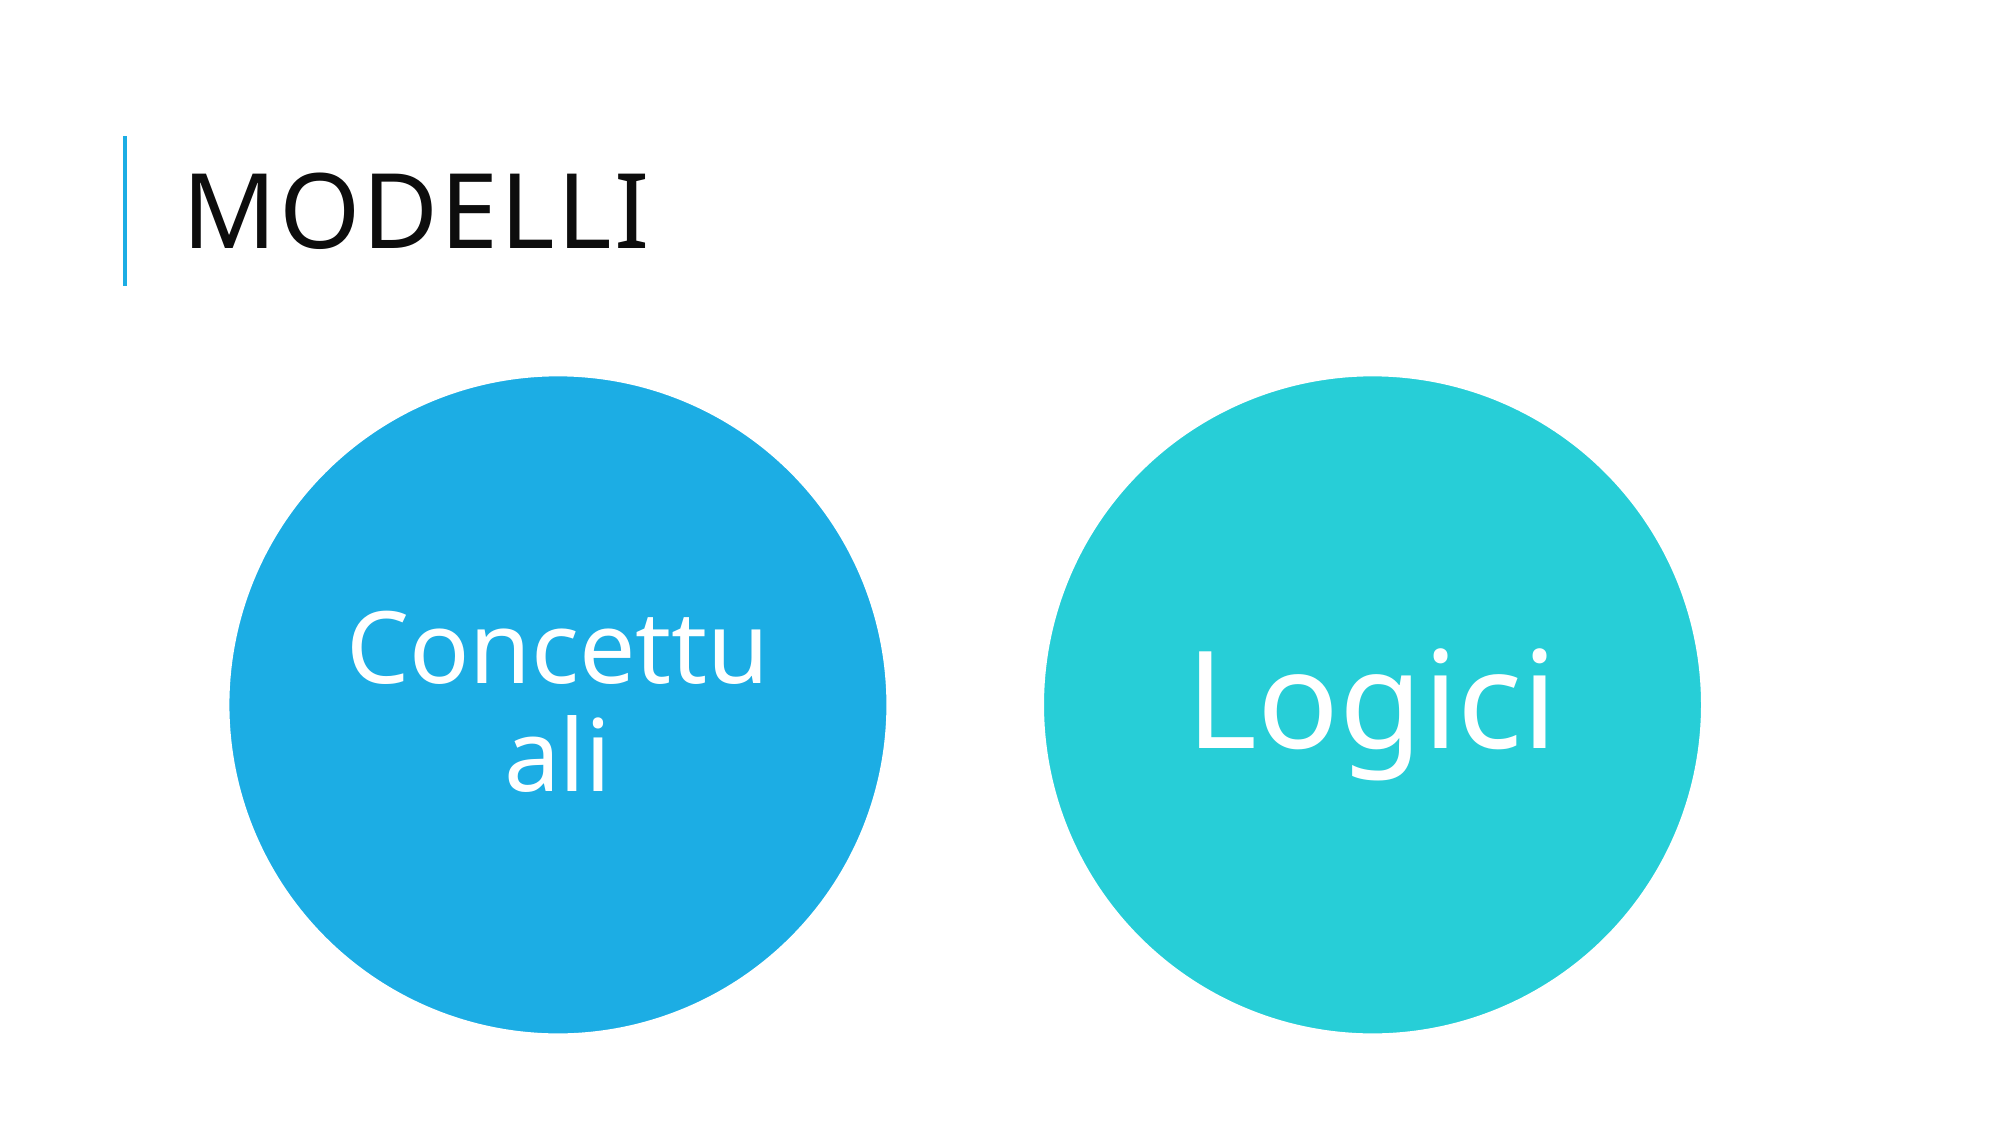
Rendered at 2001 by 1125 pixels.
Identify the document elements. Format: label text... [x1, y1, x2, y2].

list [167, 374, 949, 1036]
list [982, 374, 1763, 1036]
title Modelli [168, 96, 1763, 342]
